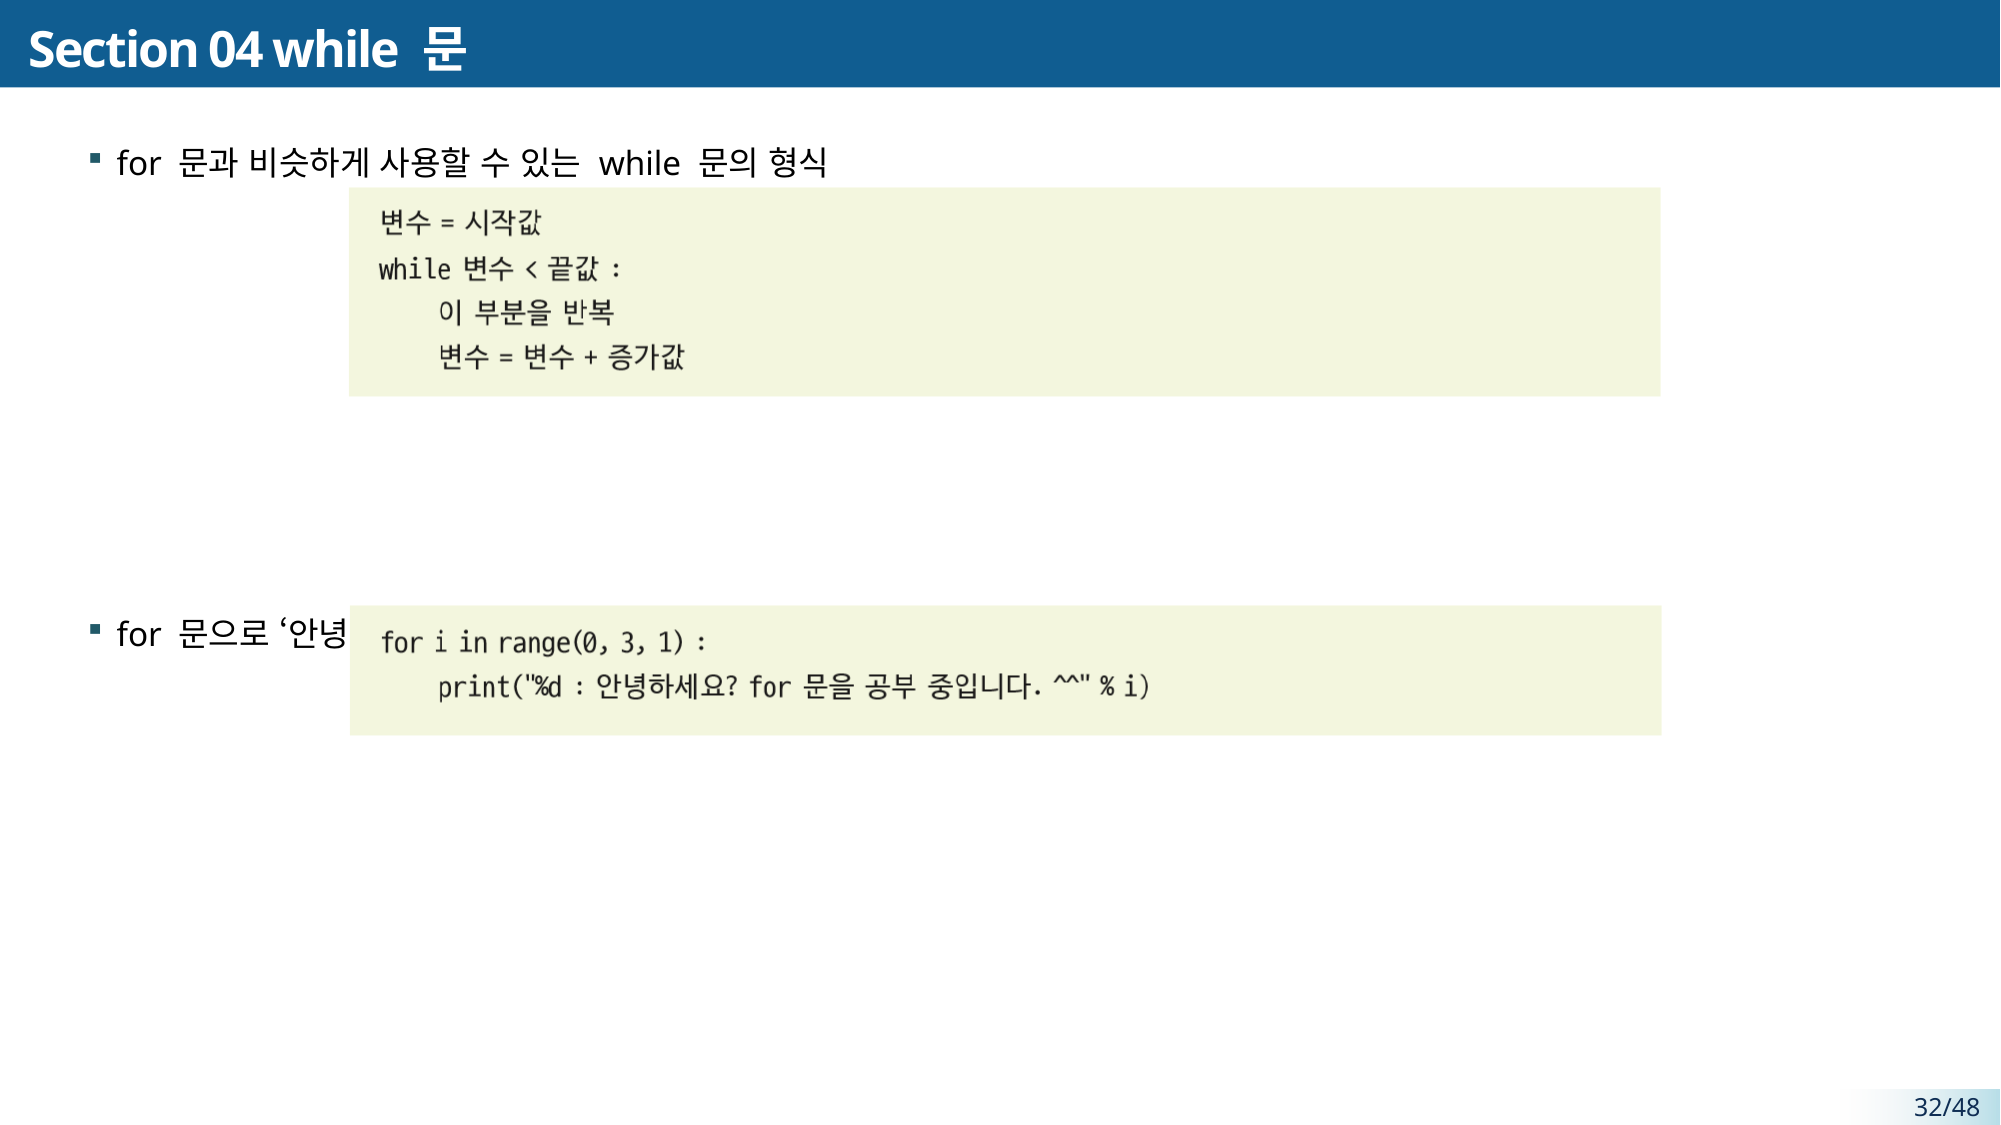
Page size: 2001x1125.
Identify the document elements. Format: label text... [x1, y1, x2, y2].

picture [347, 185, 1665, 400]
picture [345, 599, 1663, 738]
list for 문과 비슷하게 사용할 수 있는 while 문의 형식 for 문으로 ‘안녕하세요?~’ 문장을 3회 출력하는 코드 [13, 126, 1975, 1057]
title Section 04 while 문 [13, 8, 1717, 87]
